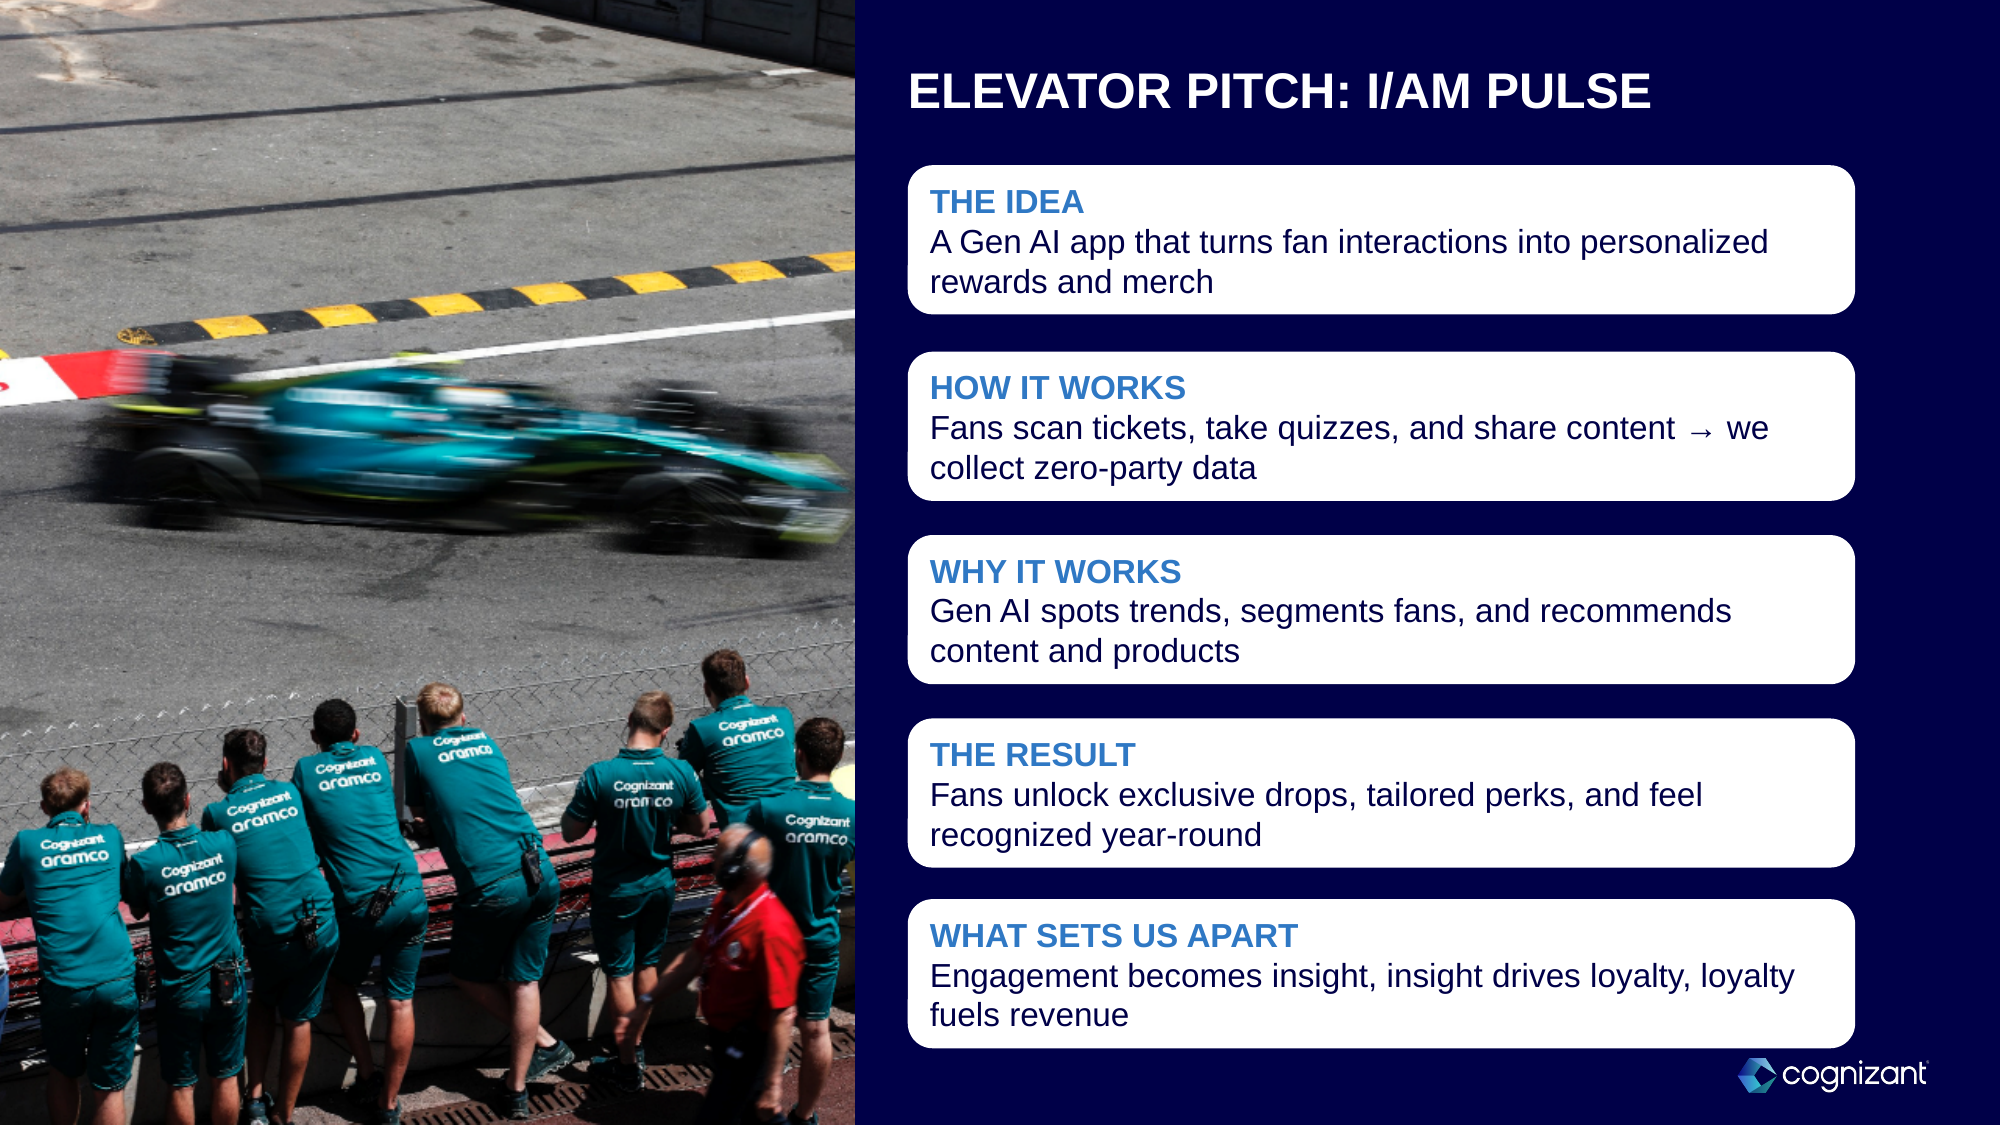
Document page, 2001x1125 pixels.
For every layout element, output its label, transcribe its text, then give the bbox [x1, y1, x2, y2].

picture [0, 0, 856, 1125]
text_box WHY IT WORKS Gen AI spots trends, segments fans, and recommends content and products [907, 535, 1856, 685]
picture [1737, 1058, 1930, 1093]
text_box WHAT SETS US APART Engagement becomes insight, insight drives loyalty, loyalty fuels revenue [907, 899, 1856, 1049]
title ELEVATOR PITCH: I/AM PULSE [907, 65, 1798, 121]
text_box THE IDEA A Gen AI app that turns fan interactions into personalized rewards and merch [907, 165, 1856, 315]
text_box THE RESULT Fans unlock exclusive drops, tailored perks, and feel recognized year-round [907, 718, 1856, 868]
text_box HOW IT WORKS Fans scan tickets, take quizzes, and share content → we collect zero-party data [907, 351, 1856, 501]
